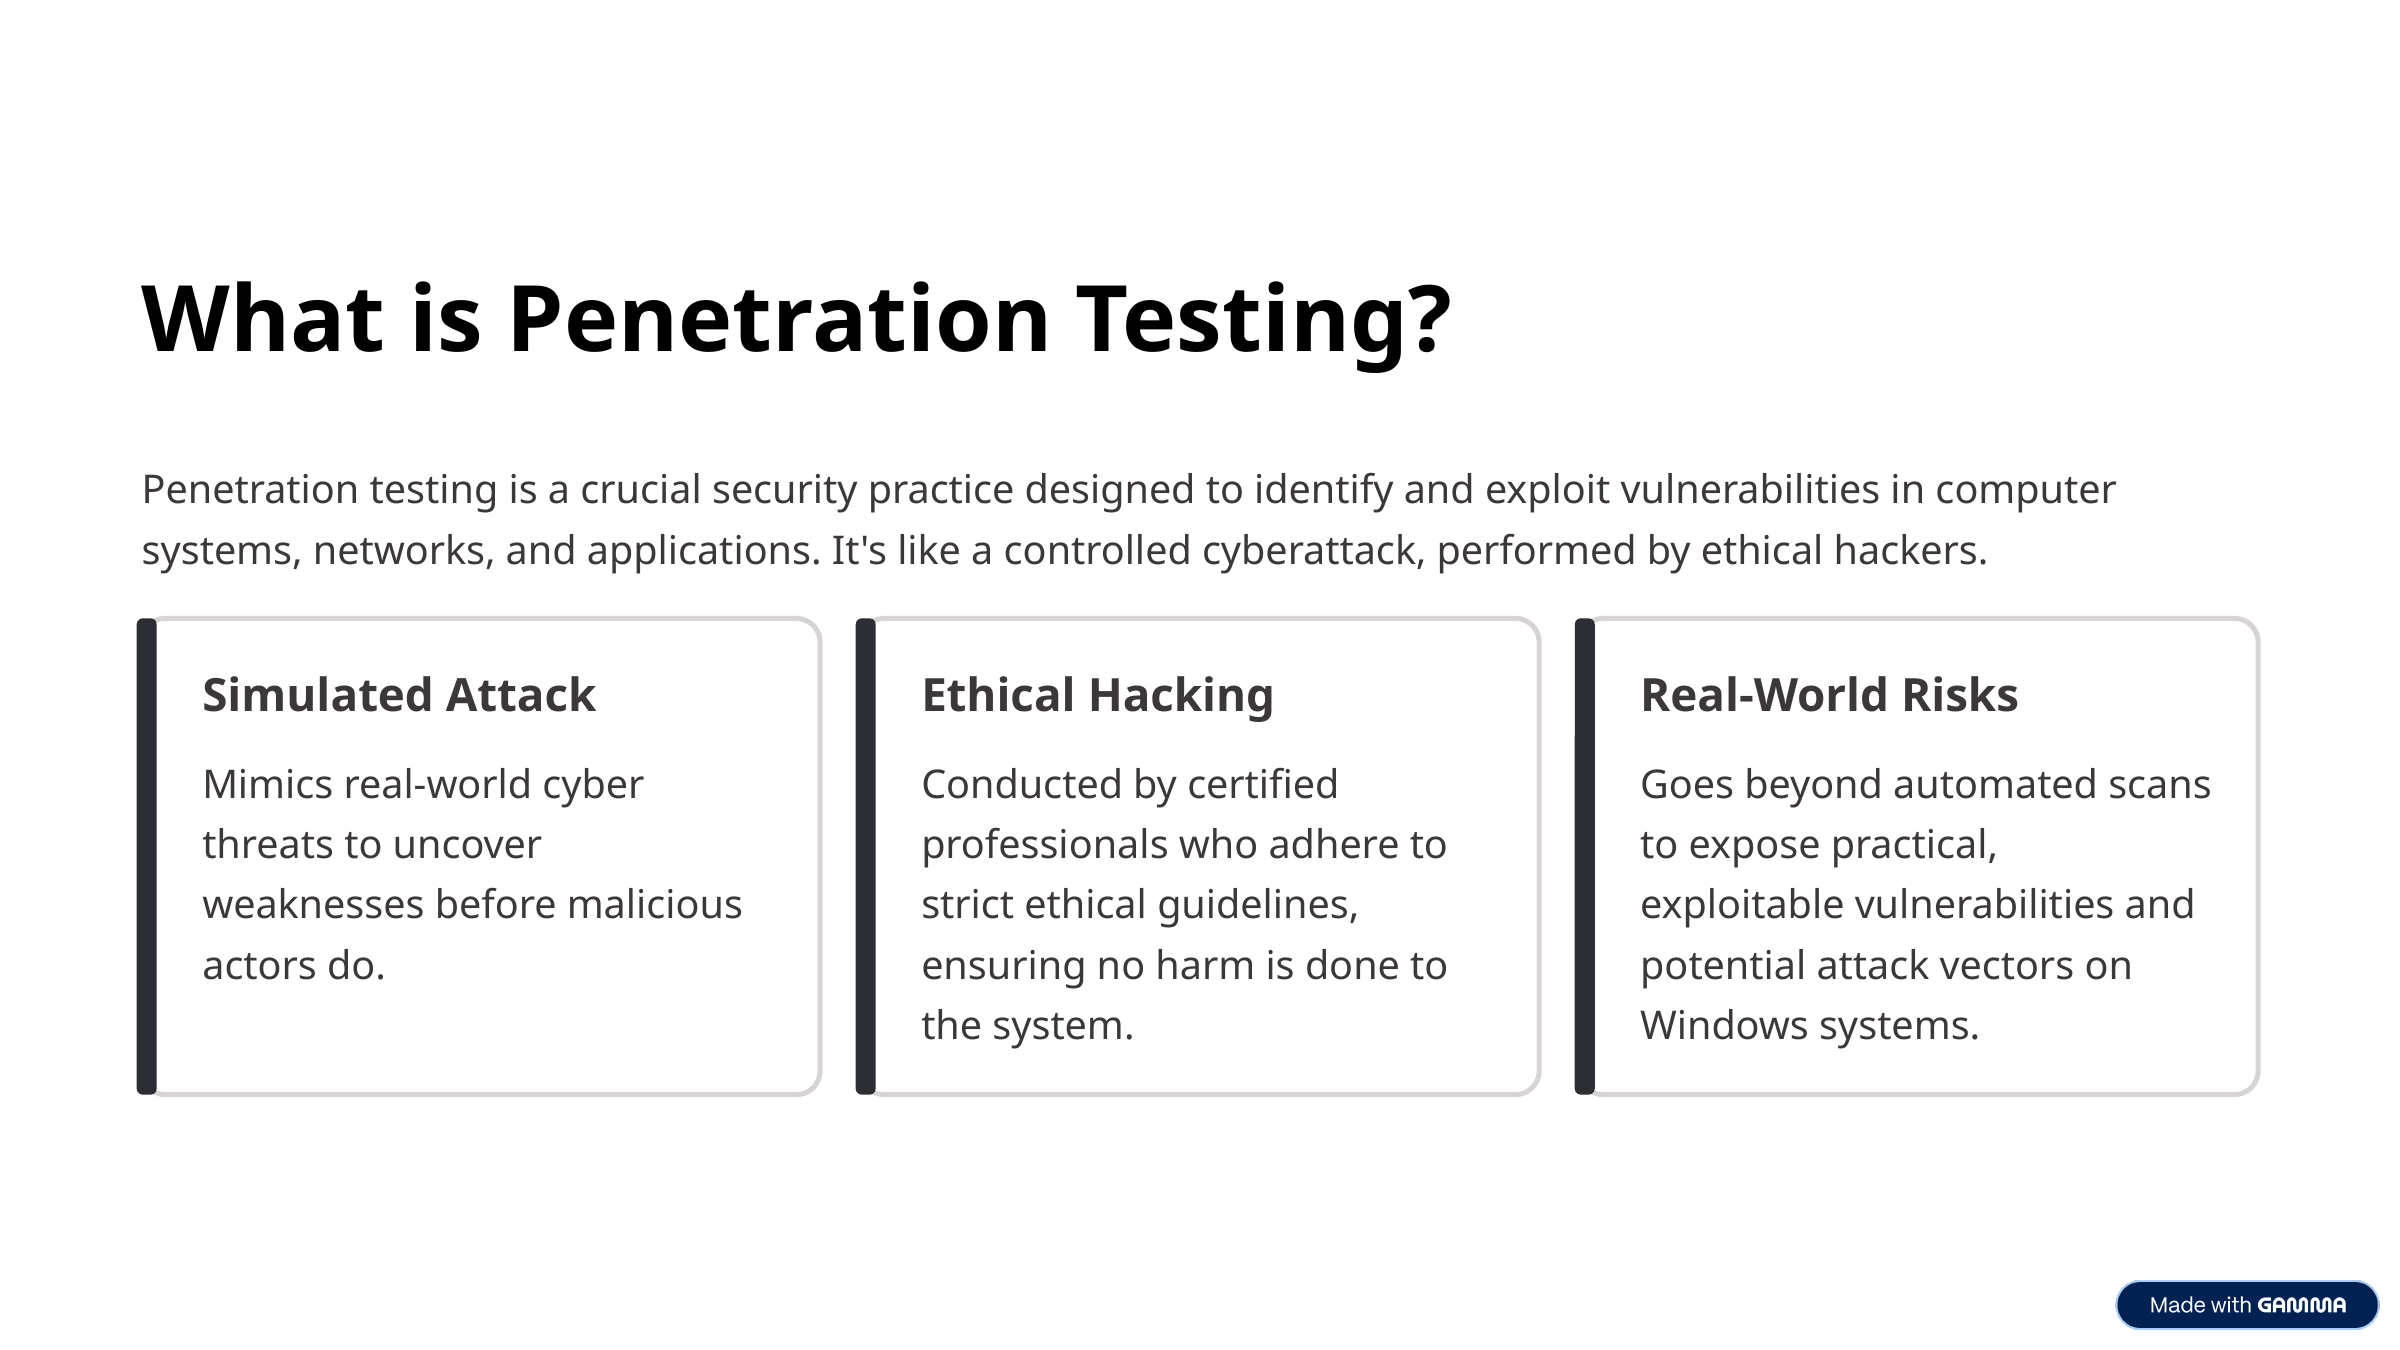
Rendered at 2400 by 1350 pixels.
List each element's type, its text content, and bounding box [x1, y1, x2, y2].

text_box [875, 618, 1540, 1095]
text_box Real-World Risks [1640, 663, 2101, 722]
text_box [136, 618, 157, 1095]
text_box [156, 618, 821, 1095]
text_box Goes beyond automated scans to expose practical, exploitable vulnerabilities and potential attack vectors on Windows systems. [1640, 745, 2213, 1050]
text_box Penetration testing is a crucial security practice designed to identify and exploit vulnerabilities in computer systems, networks, and applications. It's like a controlled cyberattack, performed by ethical hackers. [141, 451, 2259, 573]
picture [2106, 1271, 2389, 1339]
text_box Mimics real-world cyber threats to uncover weaknesses before malicious actors do. [202, 745, 775, 928]
text_box [1574, 618, 1595, 1095]
text_box [1594, 618, 2259, 1095]
text_box What is Penetration Testing? [141, 255, 1546, 371]
text_box Simulated Attack [202, 663, 663, 722]
text_box [855, 618, 876, 1095]
text_box Ethical Hacking [921, 663, 1382, 722]
text_box Conducted by certified professionals who adhere to strict ethical guidelines, ensuring no harm is done to the system. [921, 745, 1494, 989]
